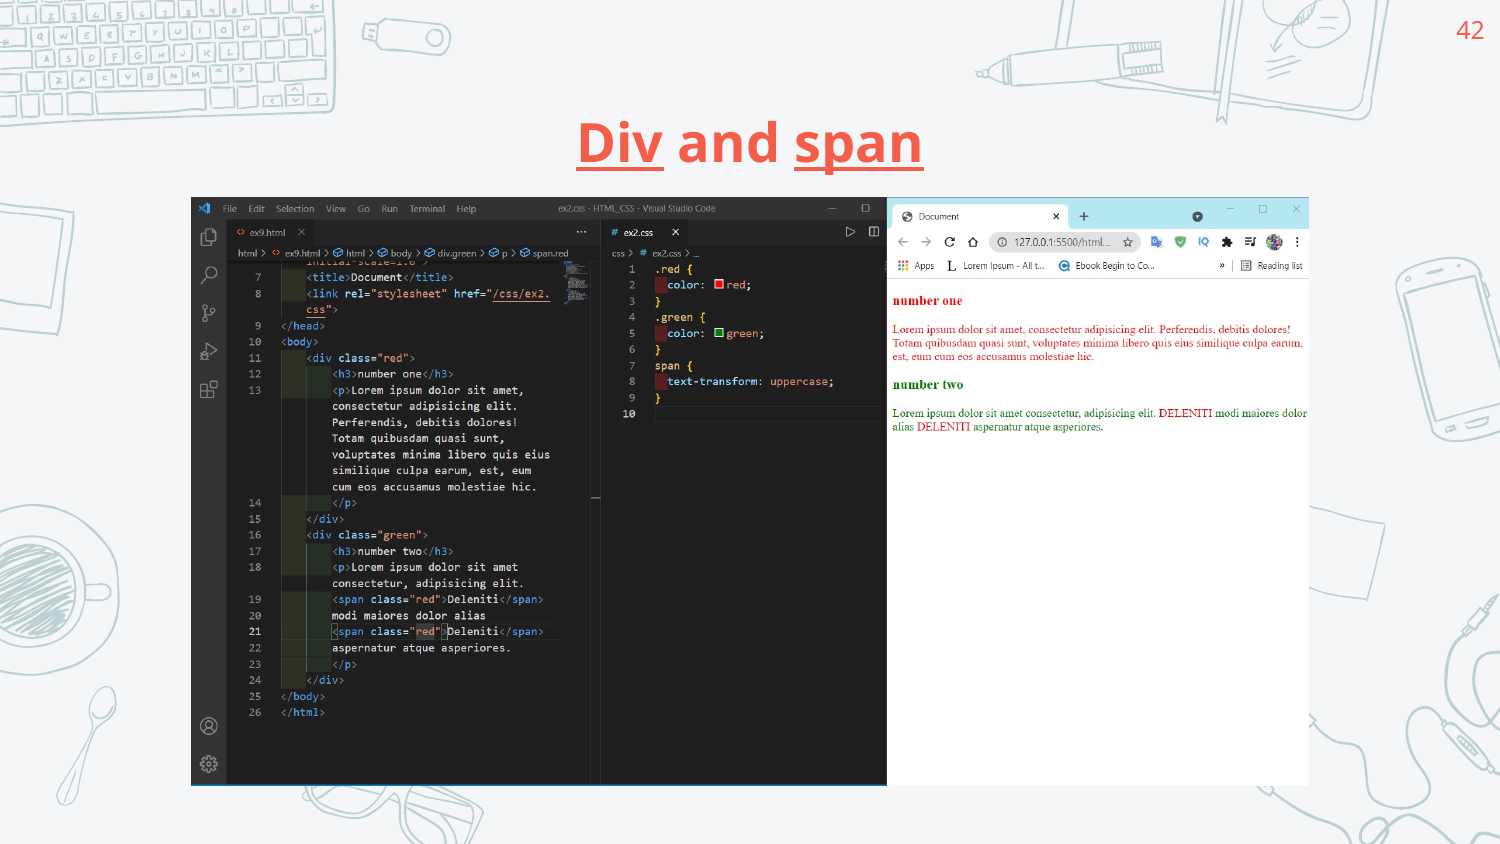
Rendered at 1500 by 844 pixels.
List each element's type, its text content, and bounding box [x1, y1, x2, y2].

picture [190, 197, 1309, 786]
title Div and span [185, 102, 1315, 198]
slide_number 42 [1435, 0, 1500, 53]
